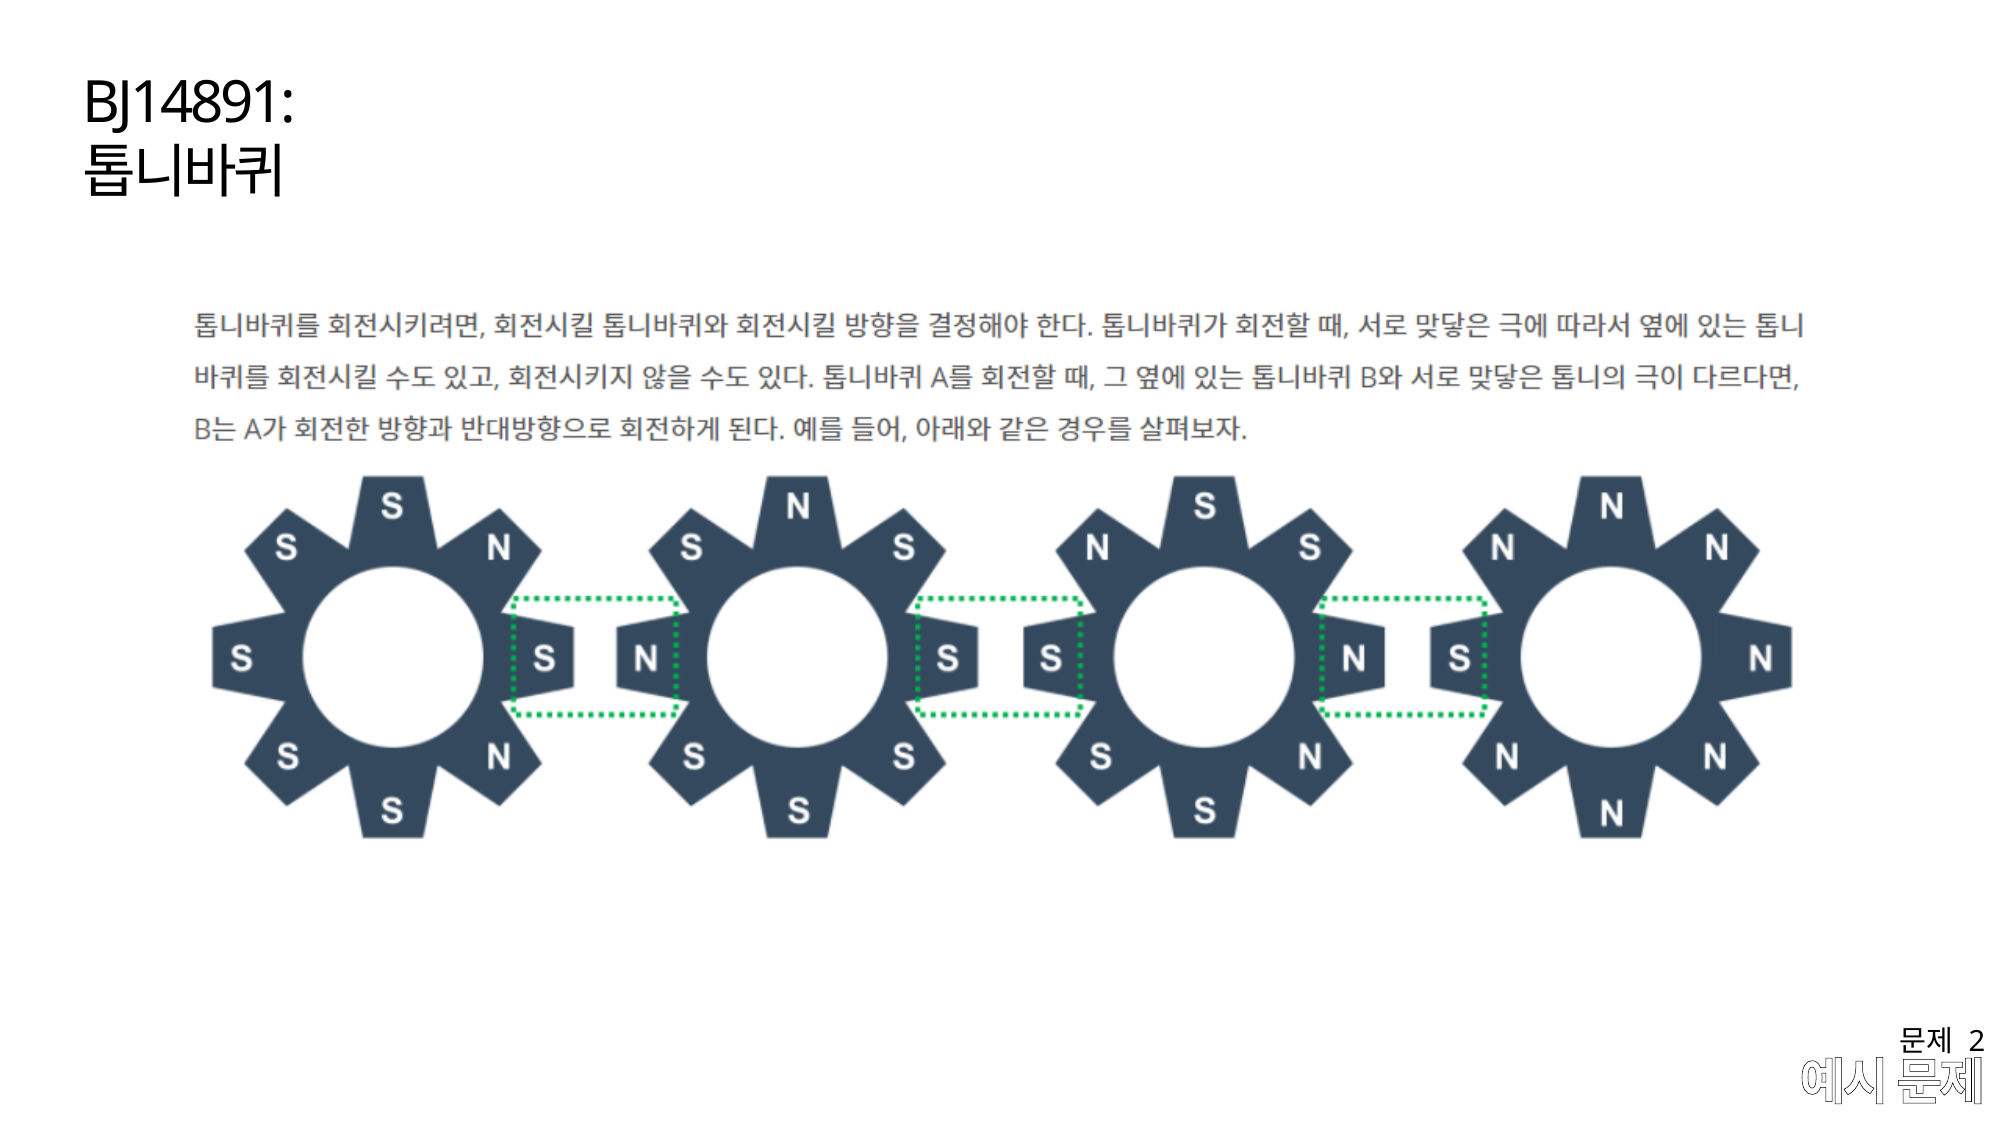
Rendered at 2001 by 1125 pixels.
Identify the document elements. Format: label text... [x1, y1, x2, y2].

picture [174, 303, 1826, 861]
text_box 문제 2 [1726, 1015, 2000, 1065]
title 예시 문제 [1549, 1040, 2000, 1125]
text_box BJ14891:톱니바퀴 [68, 56, 509, 212]
